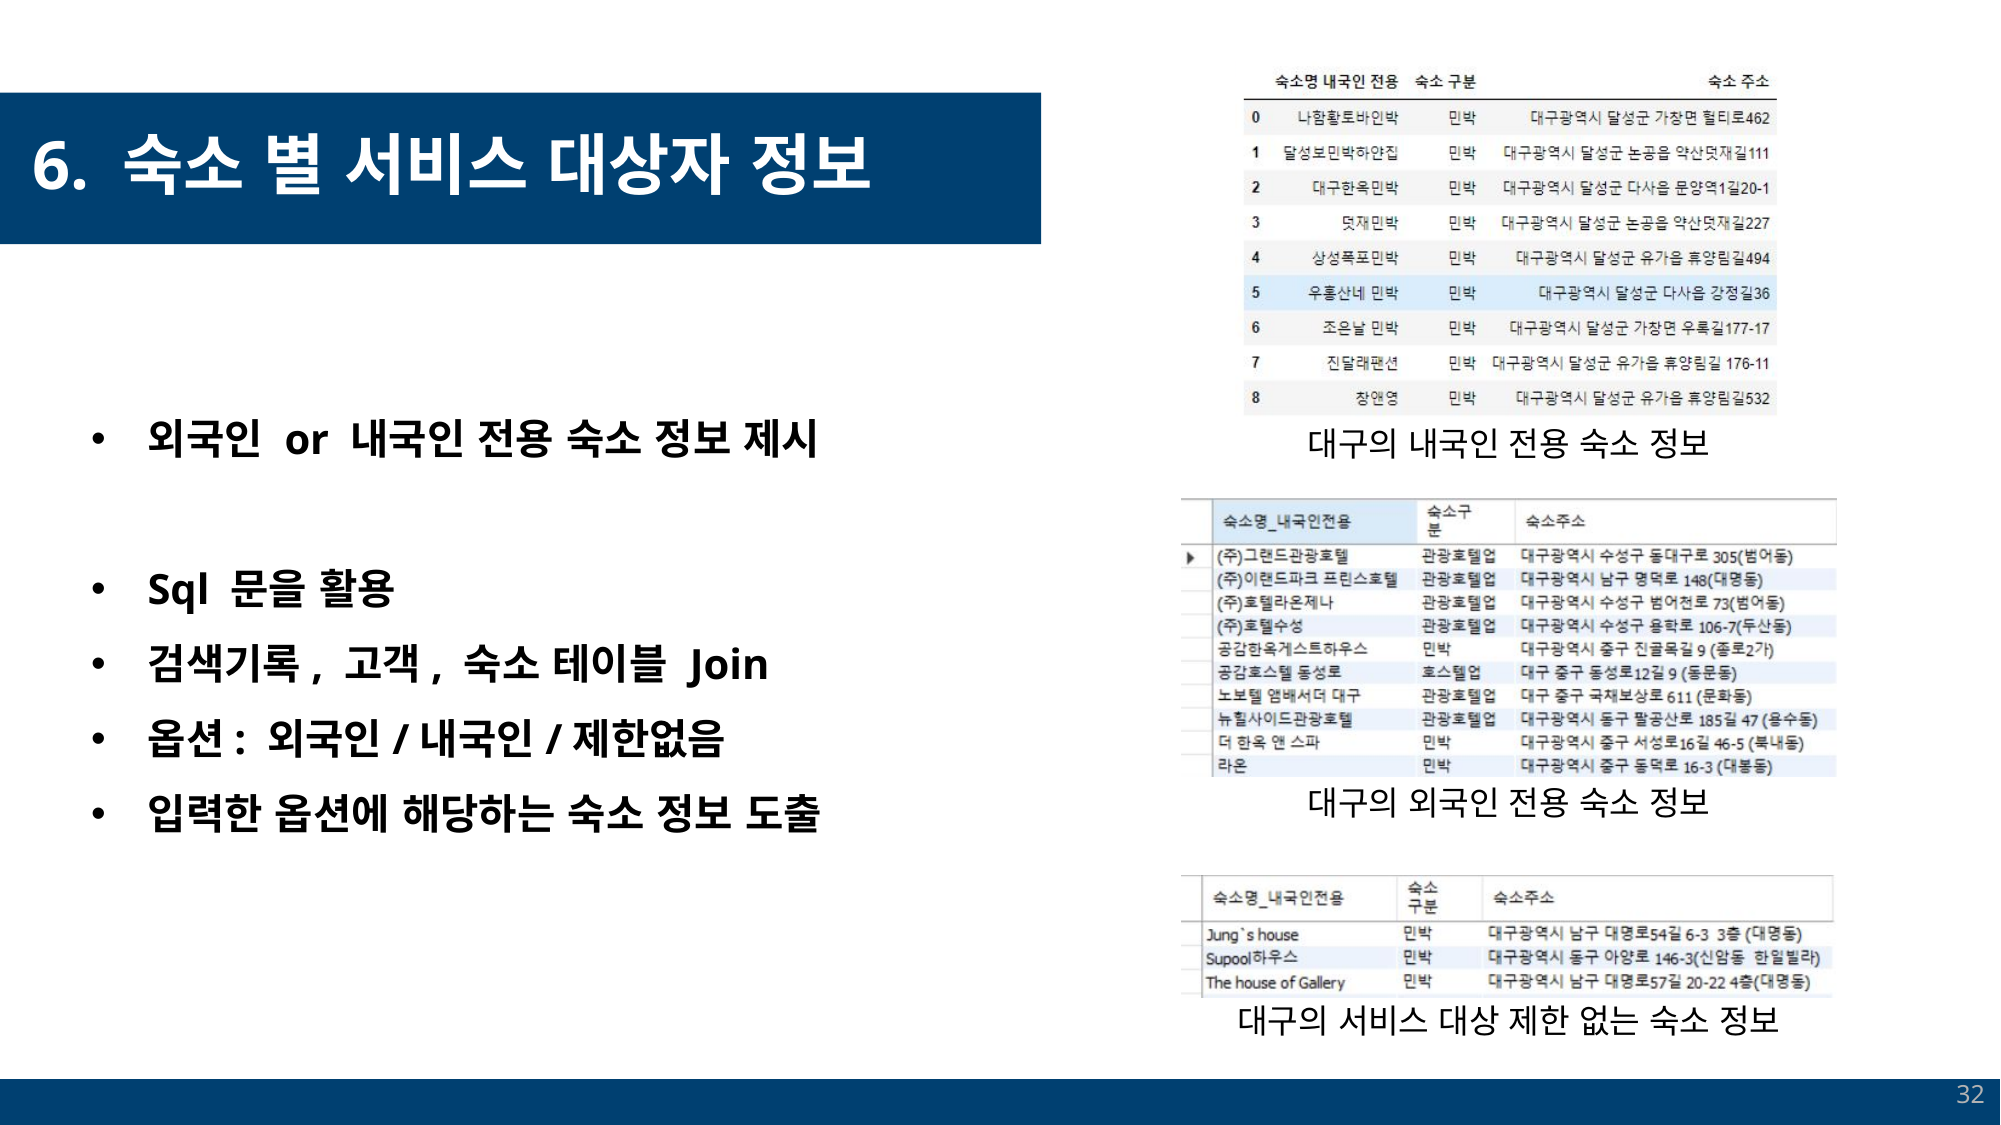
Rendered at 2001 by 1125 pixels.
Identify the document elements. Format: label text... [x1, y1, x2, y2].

text_box 외국인 or 내국인 전용 숙소 정보 제시 Sql 문을 활용 검색기록, 고객, 숙소 테이블 Join 옵션: 외국인/내국인/제한없음 입력한 옵션에 해당하는 숙소 정보 도출 [75, 338, 1085, 938]
list 6. 숙소 별 서비스 대상자 정보 [0, 92, 1042, 245]
text_box 대구의 외국인 전용 숙소 정보 [1256, 777, 1762, 862]
slide_number 32 [1550, 1065, 2000, 1125]
picture [1235, 61, 1784, 428]
text_box 대구의 내국인 전용 숙소 정보 [1256, 428, 1762, 498]
picture [1181, 875, 1837, 998]
picture [1181, 498, 1837, 777]
text_box 대구의 서비스 대상 제한 없는 숙소 정보 [1162, 965, 1857, 1076]
